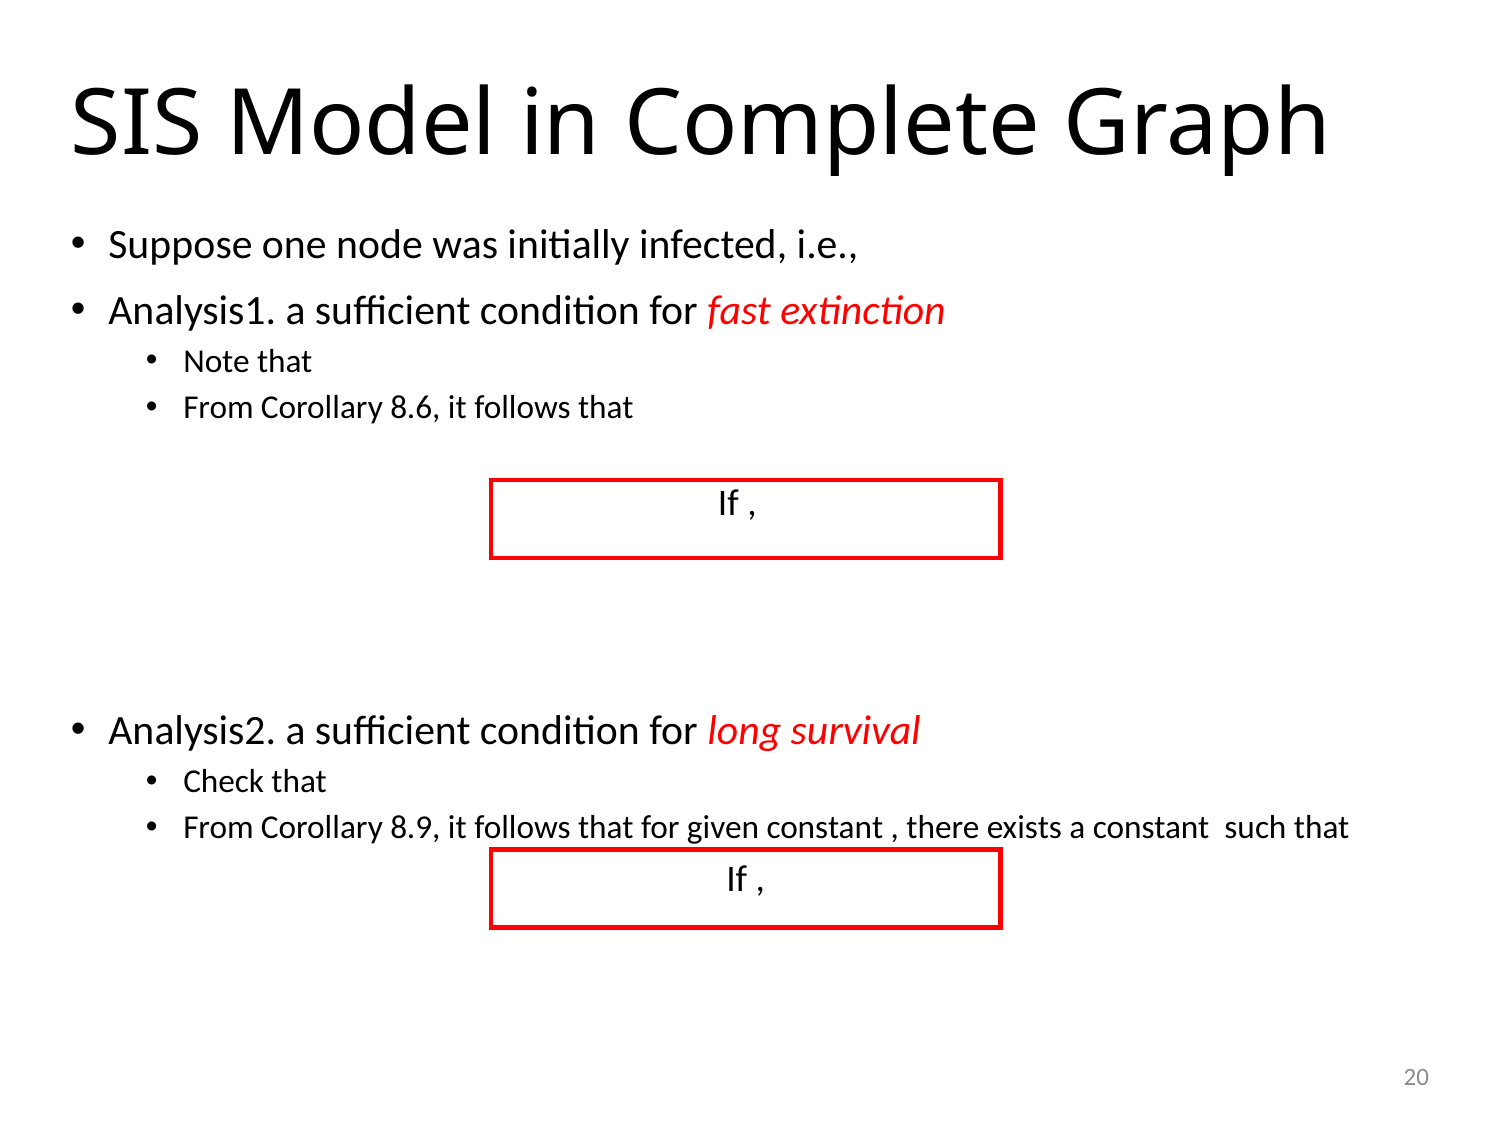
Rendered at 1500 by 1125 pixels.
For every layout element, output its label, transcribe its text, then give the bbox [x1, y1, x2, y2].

title SIS Model in Complete Graph [55, 59, 1445, 191]
text_box [490, 849, 1002, 929]
text_box [490, 479, 1002, 559]
